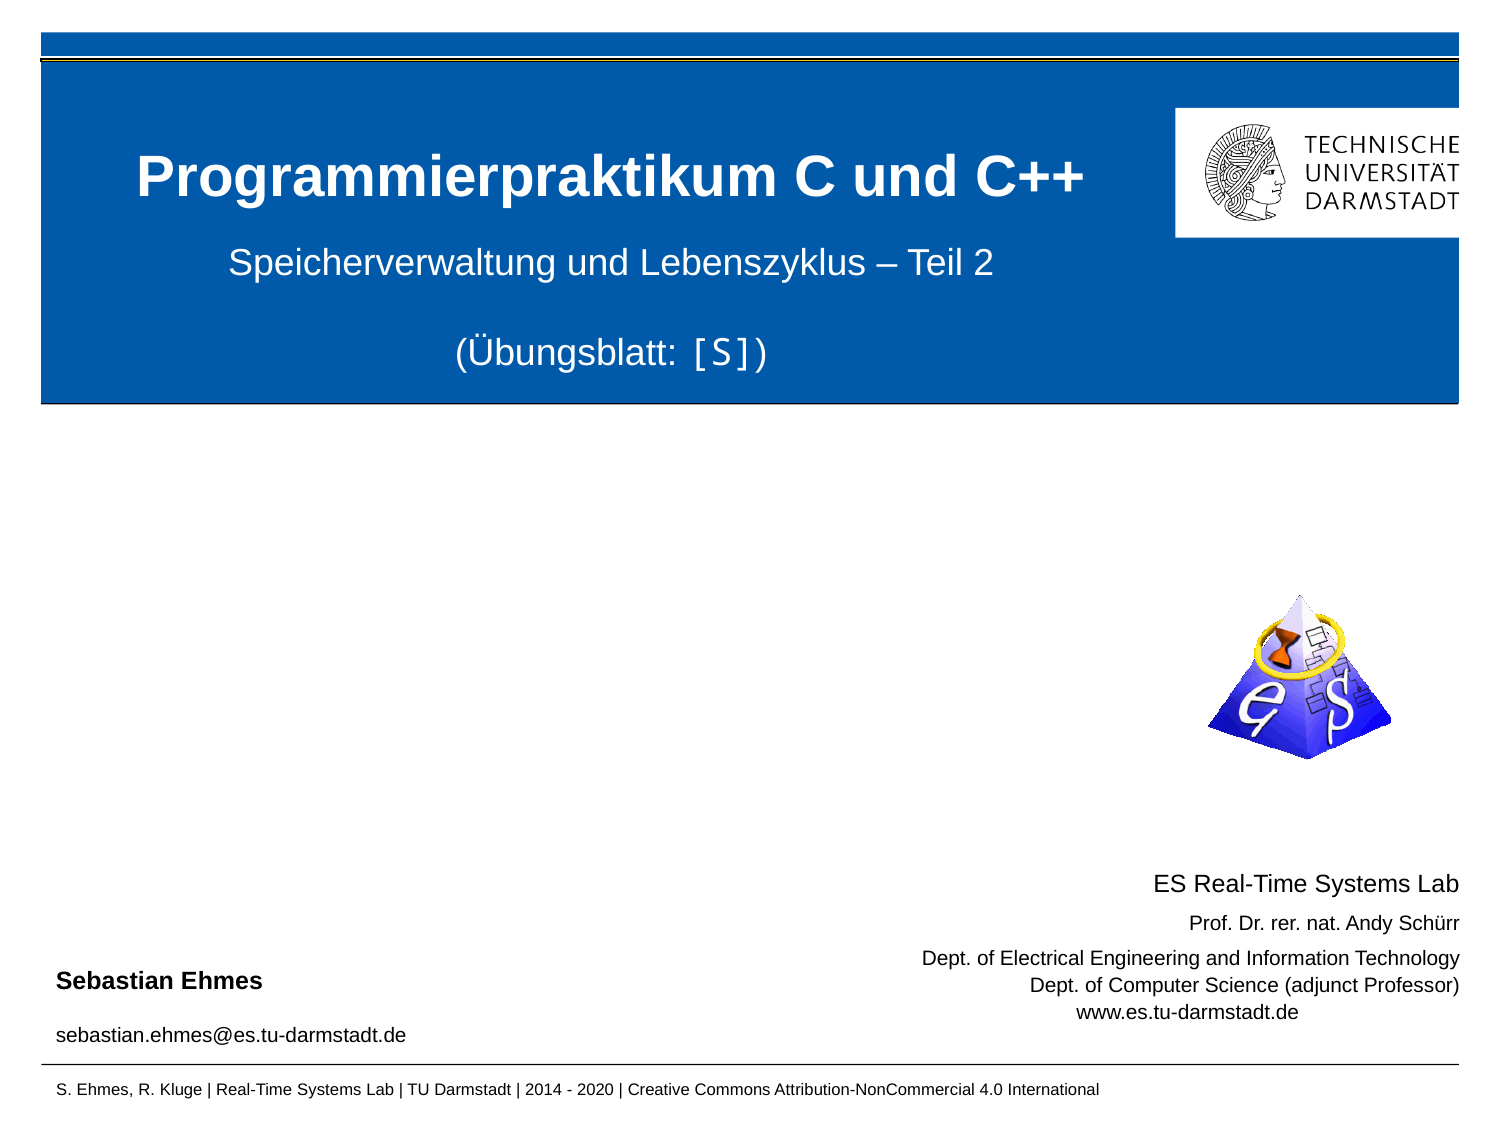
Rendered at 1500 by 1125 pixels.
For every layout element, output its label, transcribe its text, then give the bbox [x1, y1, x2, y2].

title Programmierpraktikum C und C++ [58, 61, 1164, 209]
picture [1176, 107, 1484, 238]
subtitle Speicherverwaltung und Lebenszyklus – Teil 2 (Übungsblatt: [S]) [58, 237, 1164, 393]
picture [1208, 591, 1391, 760]
